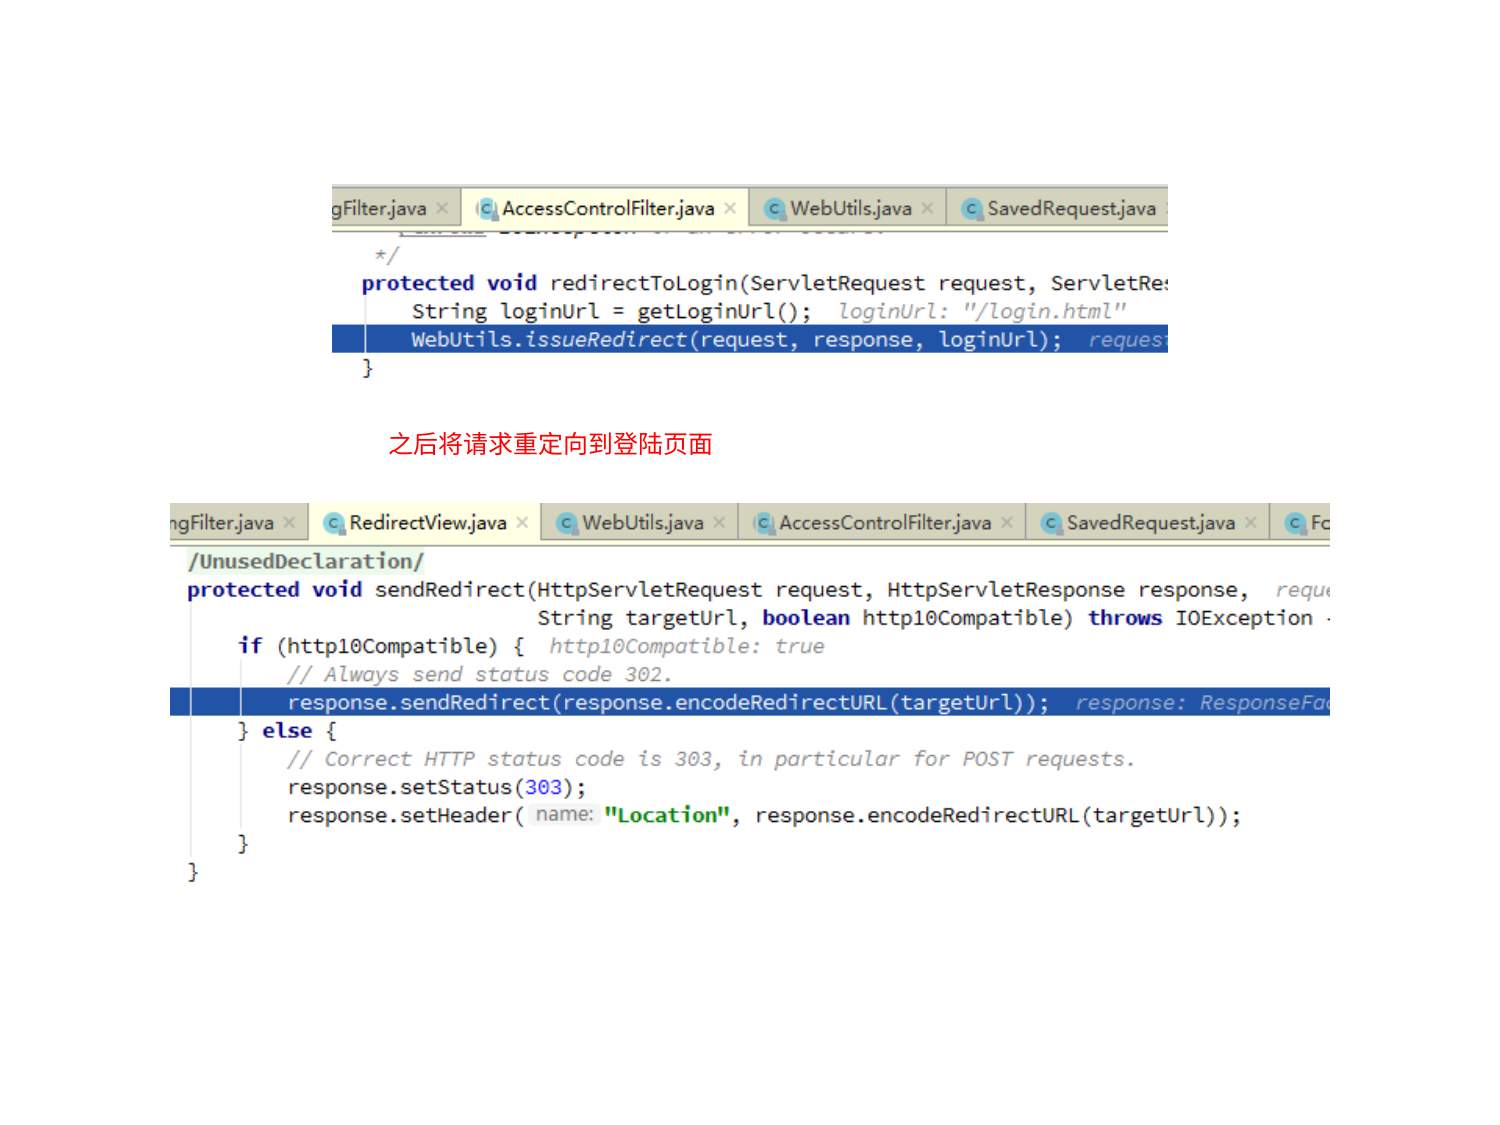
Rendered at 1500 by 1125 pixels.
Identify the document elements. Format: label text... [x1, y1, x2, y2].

picture [169, 503, 1330, 893]
picture [332, 184, 1168, 401]
text_box 之后将请求重定向到登陆页面 [373, 420, 729, 466]
